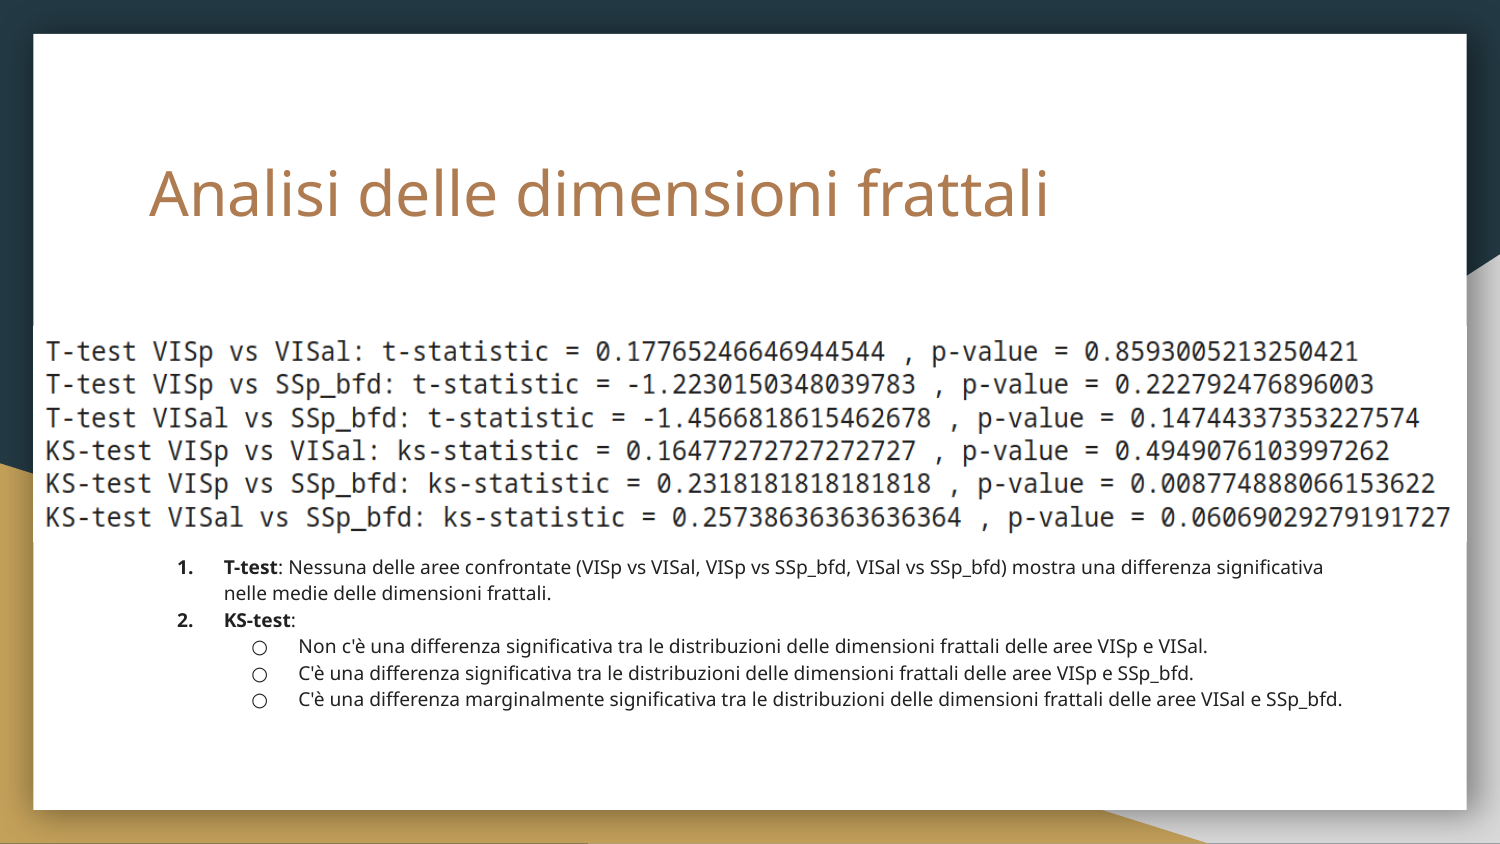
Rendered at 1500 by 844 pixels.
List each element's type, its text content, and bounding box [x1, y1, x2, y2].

list T-test: Nessuna delle aree confrontate (VISp vs VISal, VISp vs SSp_bfd, VISal vs SSp_bfd) mostra una differenza significativa nelle medie delle dimensioni frattali. KS-test: Non c'è una differenza significativa tra le distribuzioni delle dimensioni frattali delle aree VISp e VISal. C'è una differenza significativa tra le distribuzioni delle dimensioni frattali delle aree VISp e SSp_bfd. C'è una differenza marginalmente significativa tra le distribuzioni delle dimensioni frattali delle aree VISal e SSp_bfd. [134, 550, 1366, 729]
picture [33, 326, 1467, 542]
title Analisi delle dimensioni frattali [134, 138, 1366, 296]
